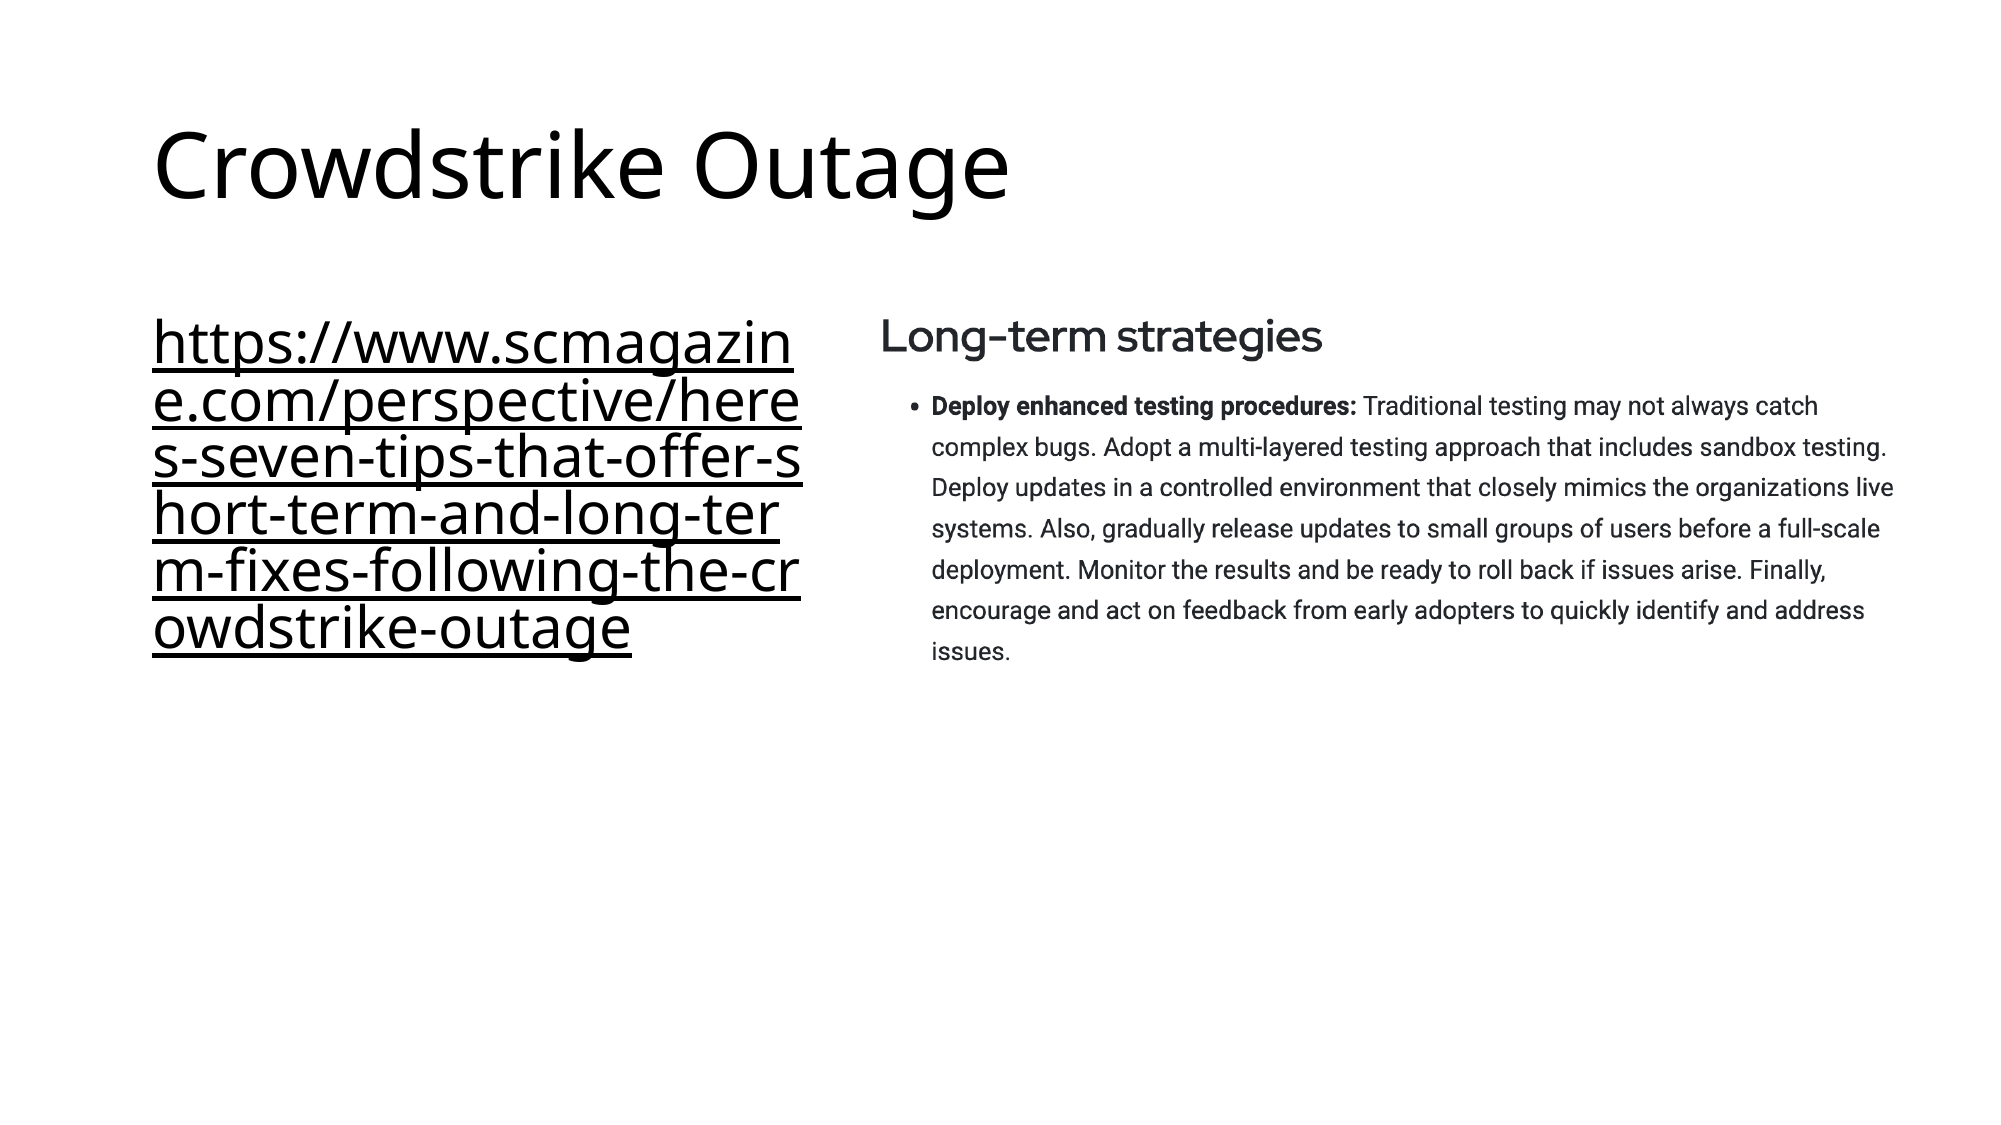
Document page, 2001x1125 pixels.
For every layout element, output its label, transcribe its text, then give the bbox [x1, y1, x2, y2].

list https://www.scmagazine.com/perspective/heres-seven-tips-that-offer-short-term-and-long-term-fixes-following-the-crowdstrike-outage [137, 299, 837, 1014]
picture [862, 304, 1910, 677]
title Crowdstrike Outage [137, 59, 1863, 278]
